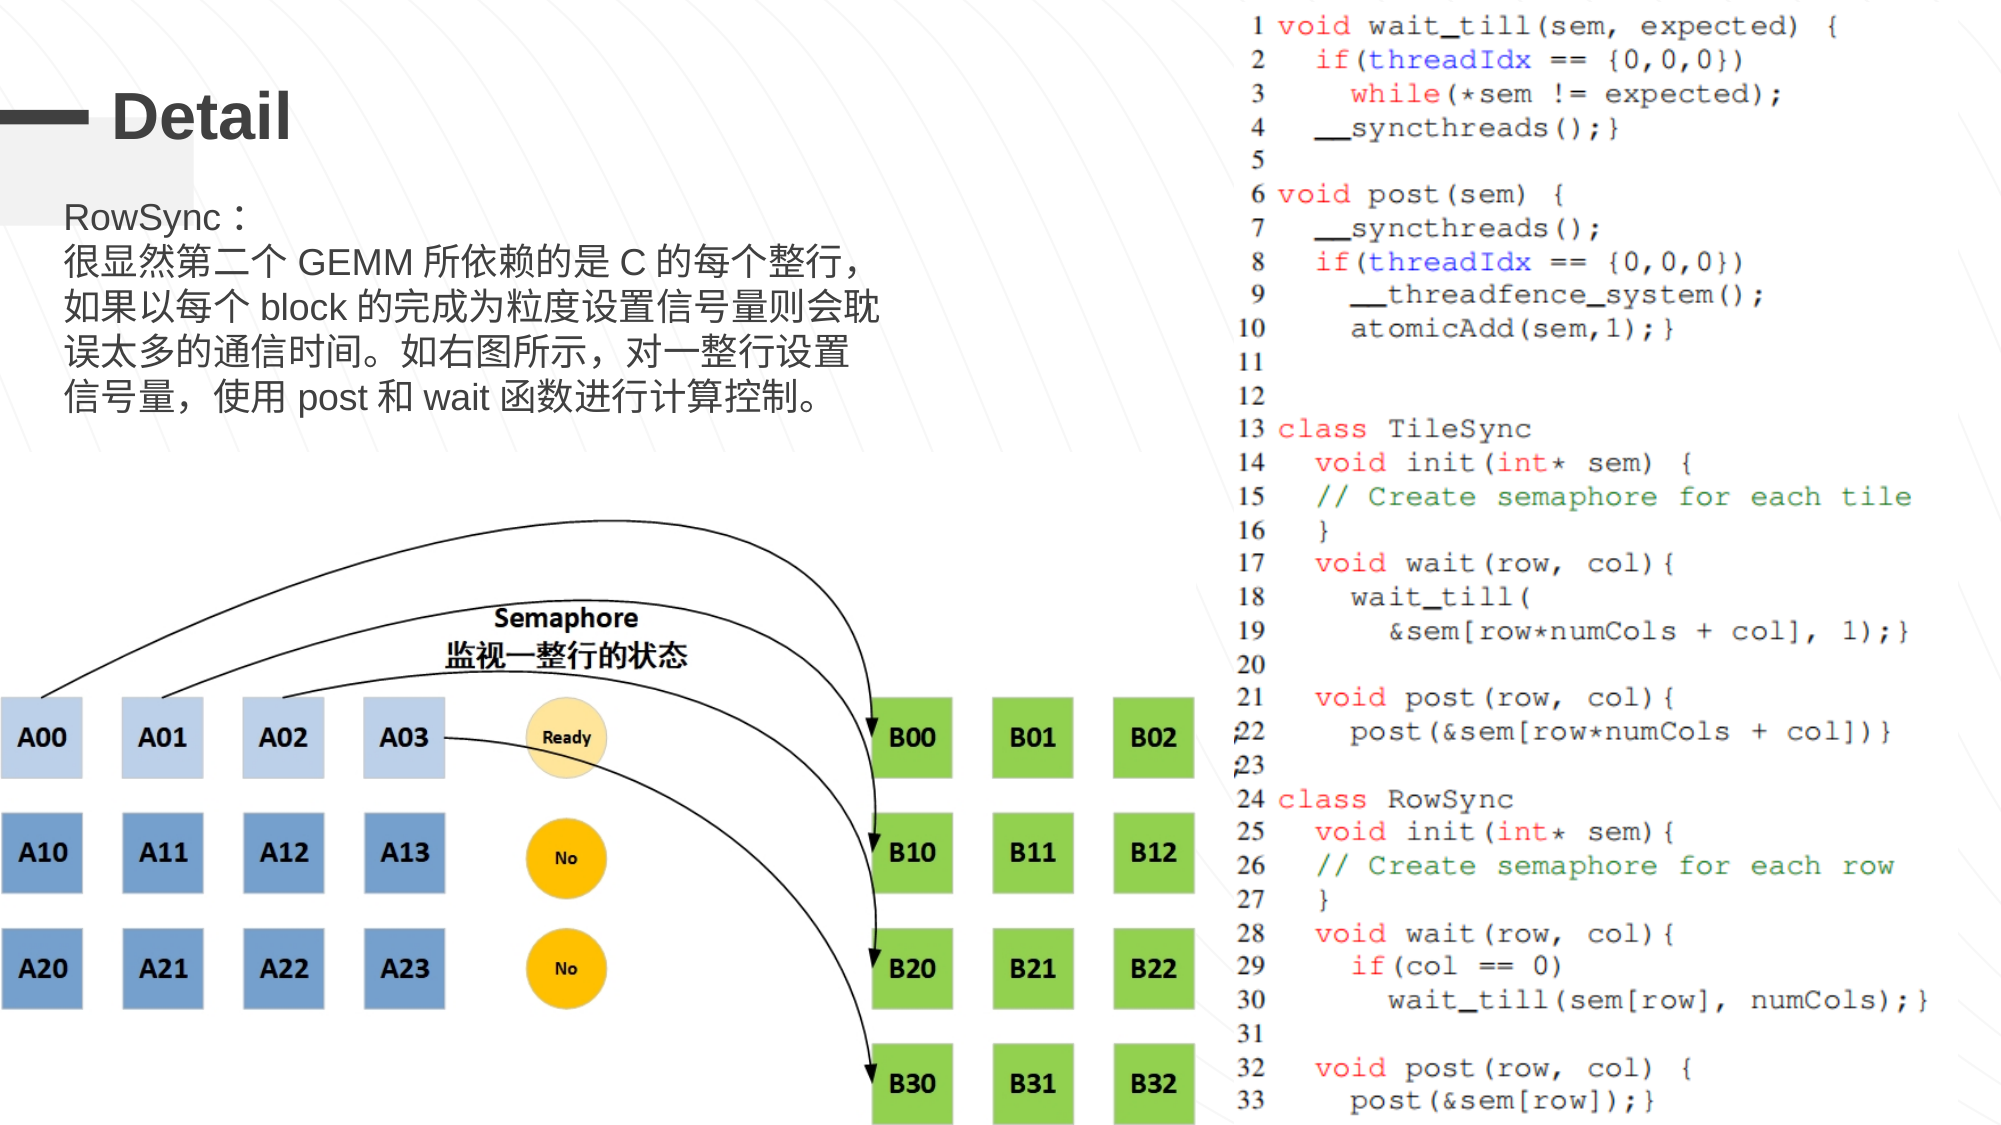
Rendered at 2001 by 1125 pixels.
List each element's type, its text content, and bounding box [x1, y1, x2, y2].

title Detail [96, 81, 309, 161]
picture [1234, 2, 1958, 1125]
picture [0, 452, 1196, 1125]
text_box RowSync： 很显然第二个GEMM所依赖的是C的每个整行，如果以每个block的完成为粒度设置信号量则会耽误太多的通信时间。如右图所示，对一整行设置信号量，使用post和wait函数进行计算控制。 [48, 185, 901, 425]
